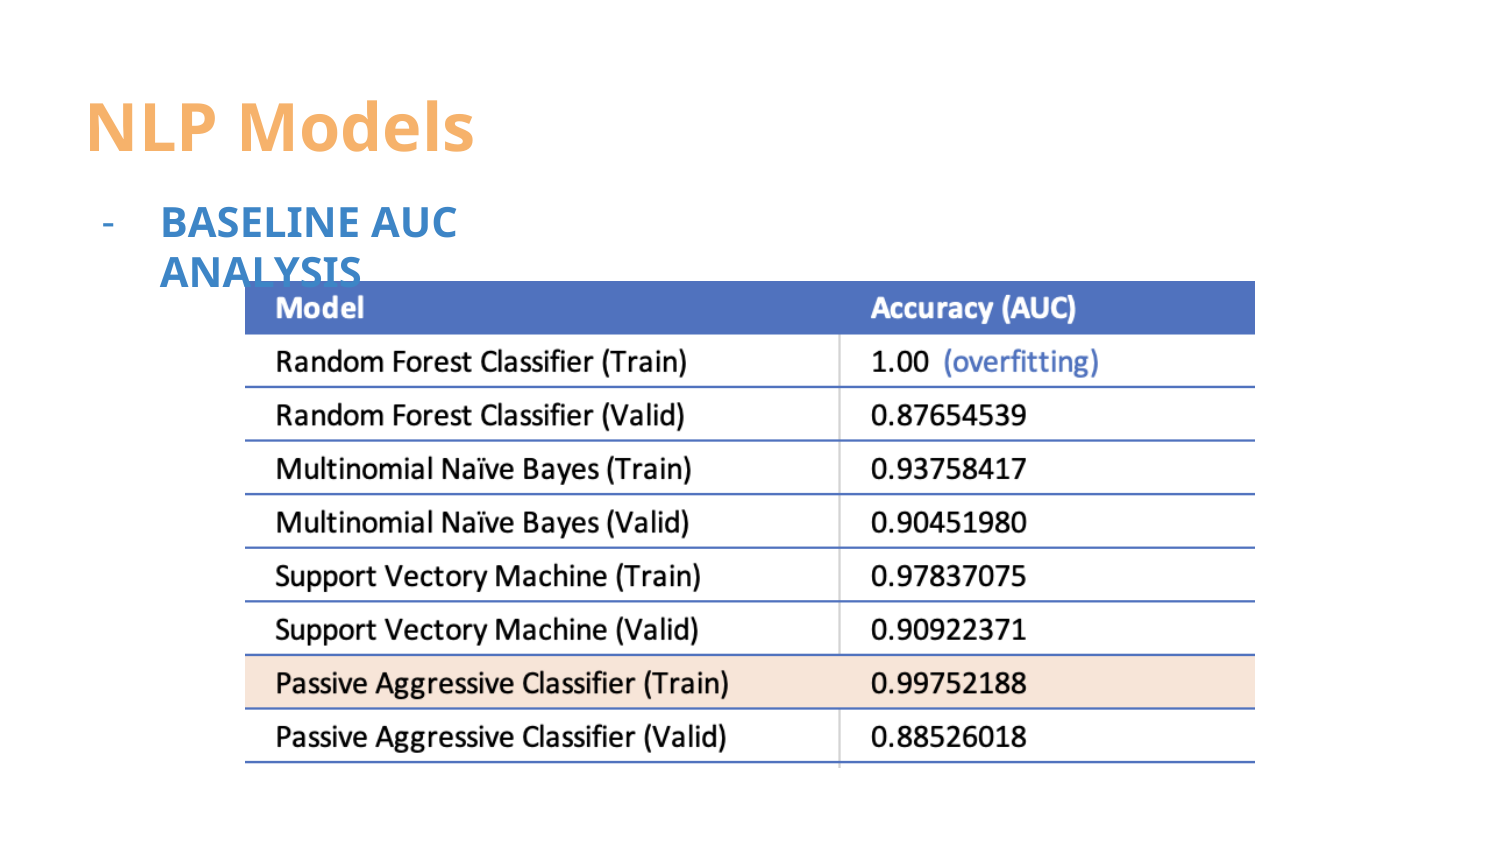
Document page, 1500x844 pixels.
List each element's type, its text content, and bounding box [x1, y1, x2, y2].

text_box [69, 180, 1255, 768]
title NLP Models [70, 56, 735, 178]
